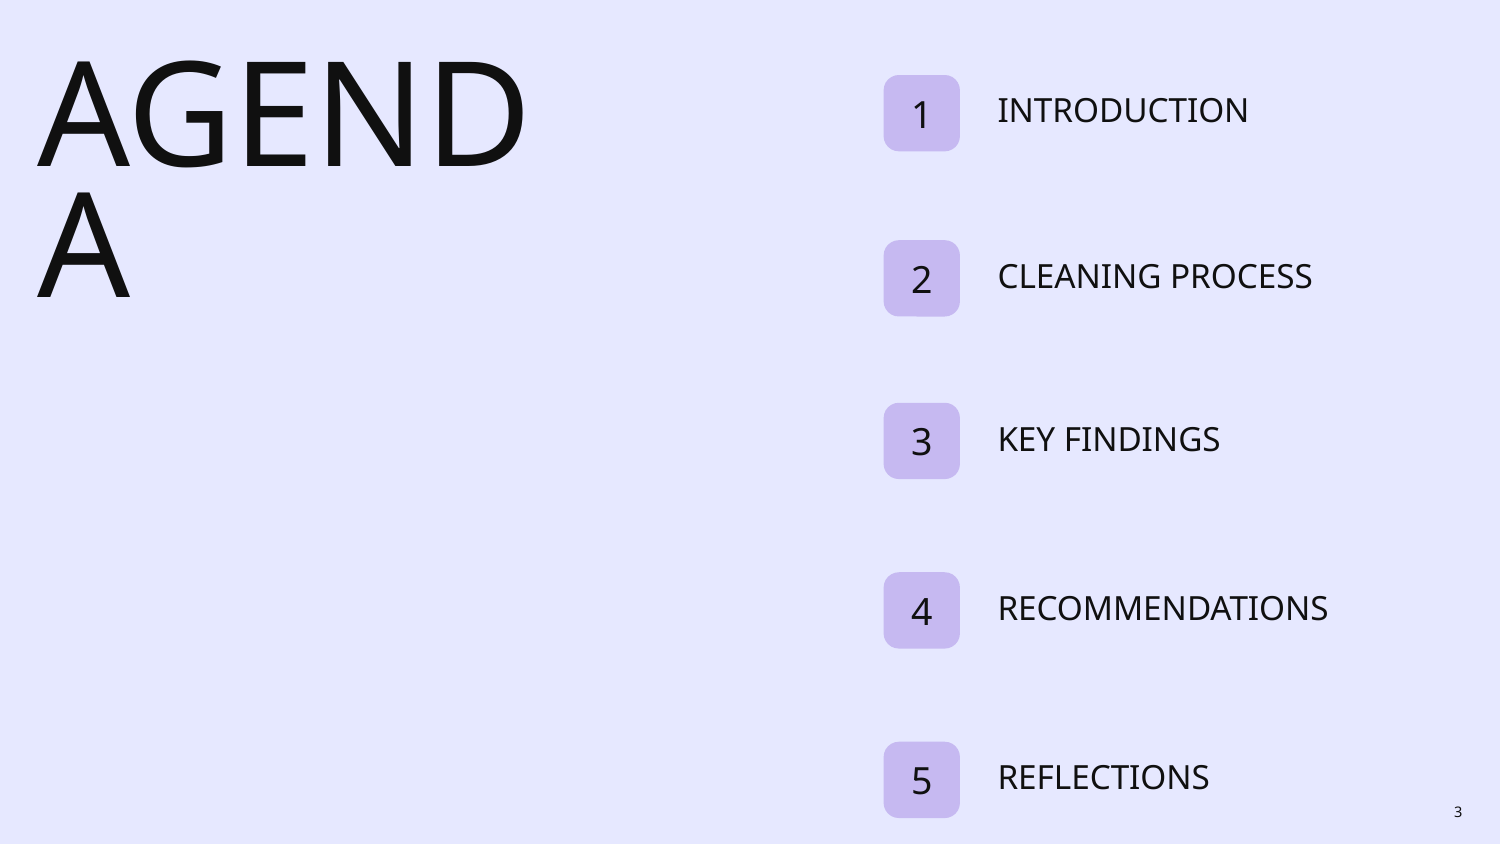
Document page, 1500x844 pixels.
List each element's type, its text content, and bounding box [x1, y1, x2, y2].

text_box 3 [883, 402, 960, 480]
text_box 2 [883, 240, 960, 317]
subtitle INTRODUCTION [997, 74, 1500, 138]
text_box 1 [883, 75, 960, 152]
subtitle REFLECTIONS [997, 741, 1500, 805]
subtitle CLEANING PROCESS [997, 240, 1500, 304]
title AGENDA [37, 61, 610, 201]
subtitle KEY FINDINGS [997, 402, 1500, 467]
subtitle RECOMMENDATIONS [997, 572, 1500, 636]
text_box 5 [883, 741, 960, 819]
text_box 4 [883, 572, 960, 649]
